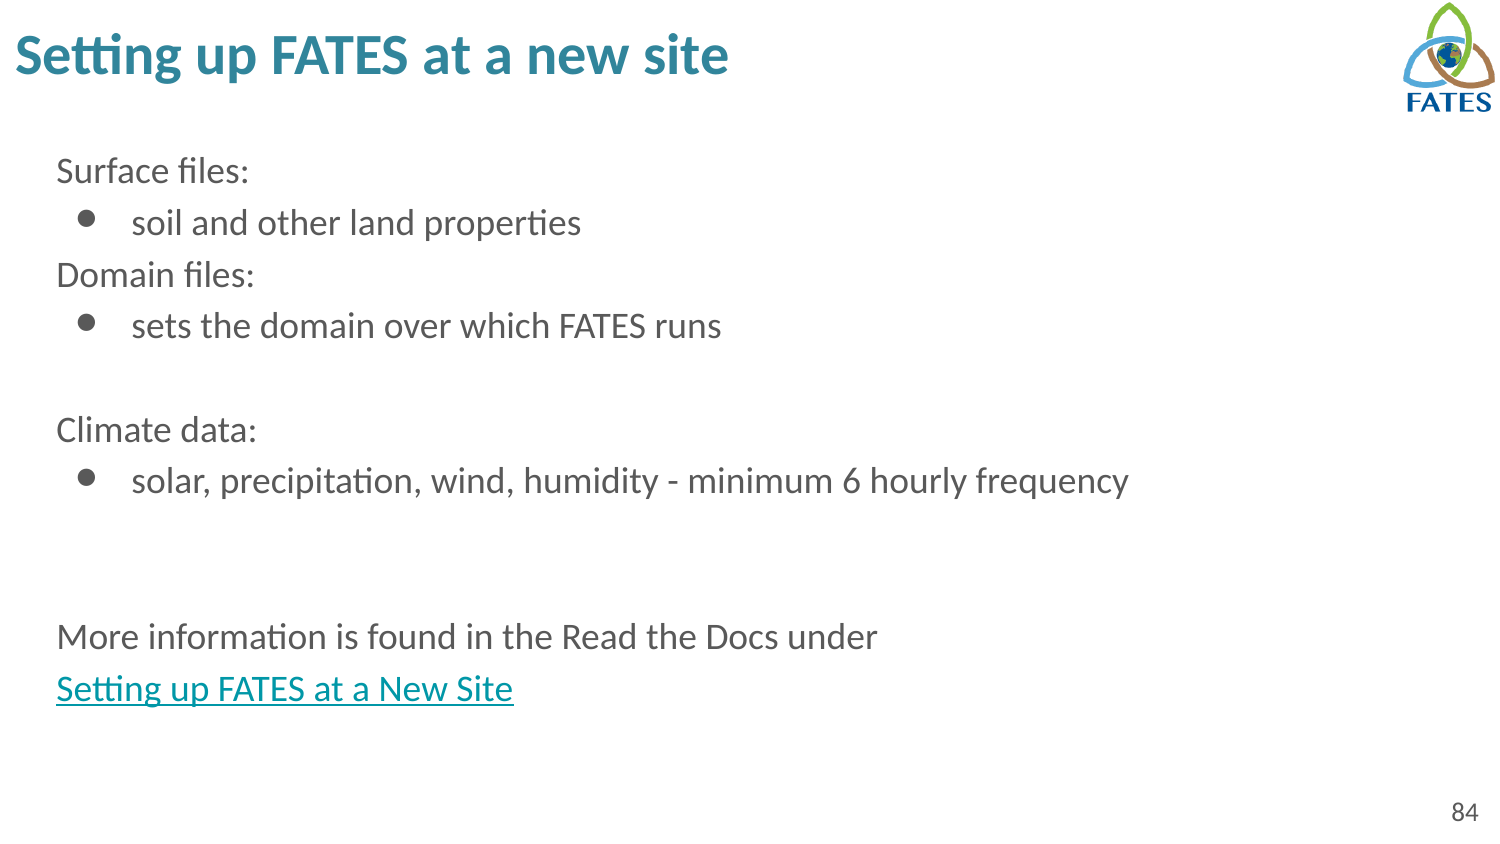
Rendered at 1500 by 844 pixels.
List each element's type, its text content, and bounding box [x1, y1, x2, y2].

title Setting up FATES at a new site [0, 1, 1396, 114]
text_box Surface files: soil and other land properties Domain files: sets the domain over which FATES runs Climate data: solar, precipitation, wind, humidity - minimum 6 hourly frequency More information is found in the Read the Docs under Setting up FATES at a New Site [41, 124, 1292, 799]
picture [1399, 0, 1500, 115]
slide_number 84 [1403, 779, 1494, 844]
